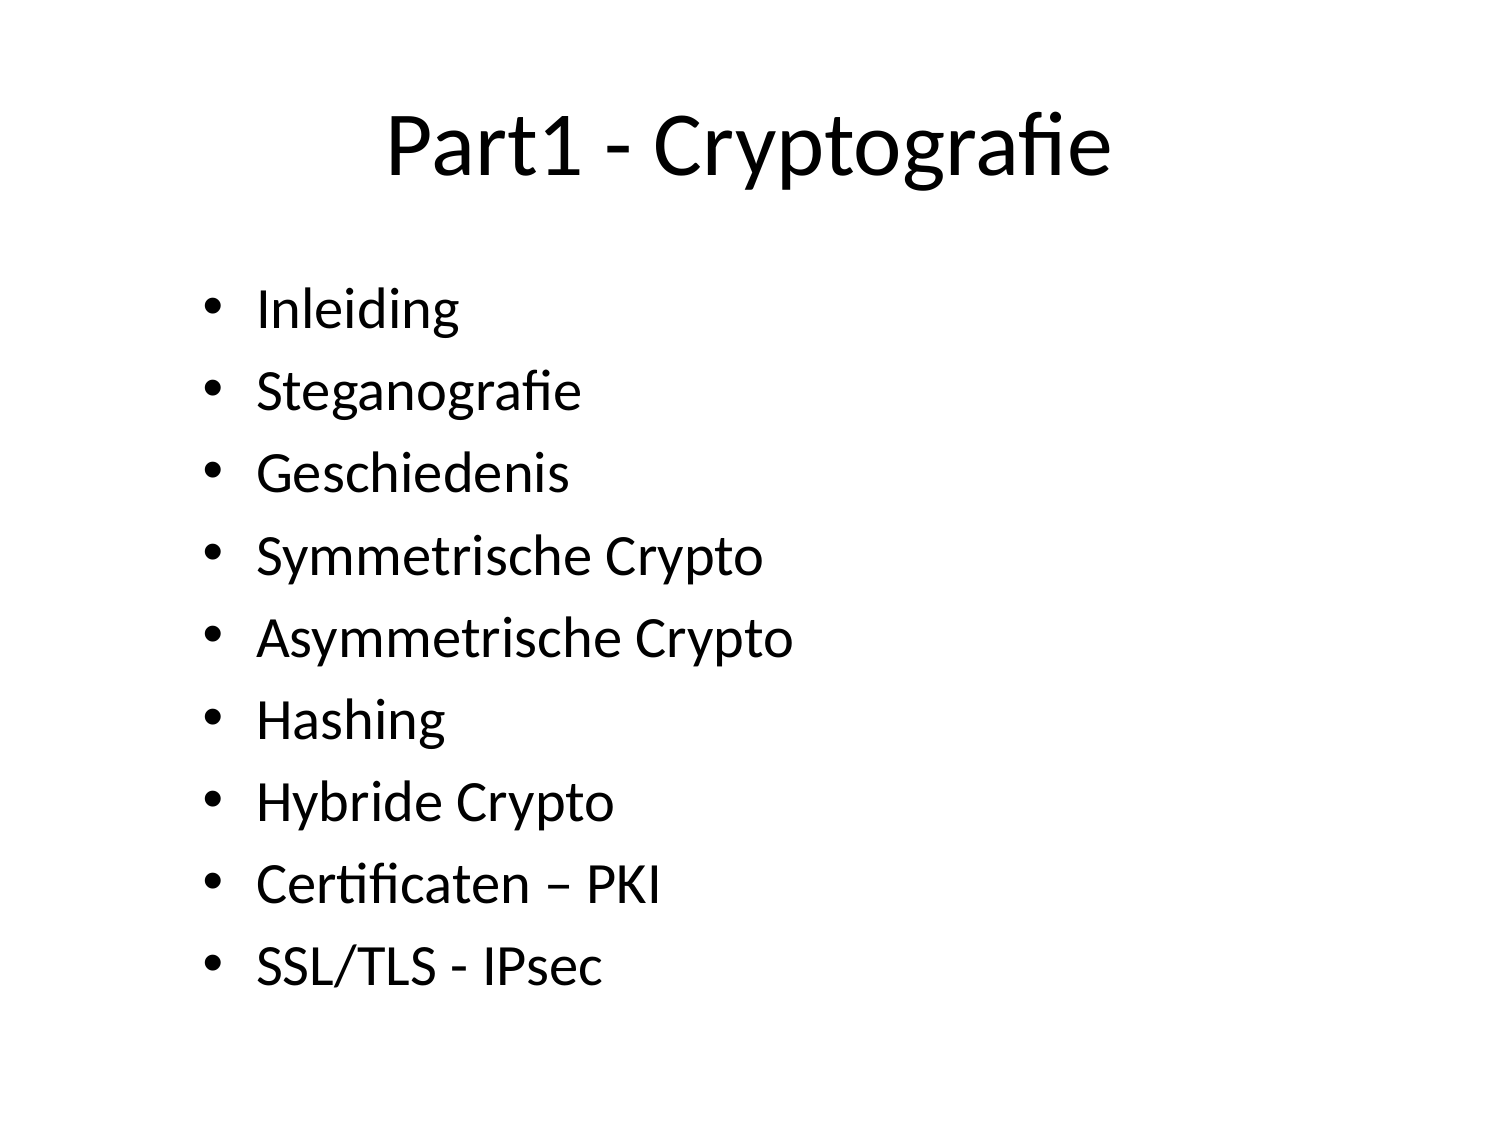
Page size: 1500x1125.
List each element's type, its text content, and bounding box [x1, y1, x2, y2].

list Inleiding Steganografie Geschiedenis Symmetrische Crypto Asymmetrische Crypto Hashing Hybride Crypto Certificaten – PKI SSL/TLS - IPsec [187, 262, 1425, 1005]
title Part1 - Cryptografie [75, 45, 1425, 233]
